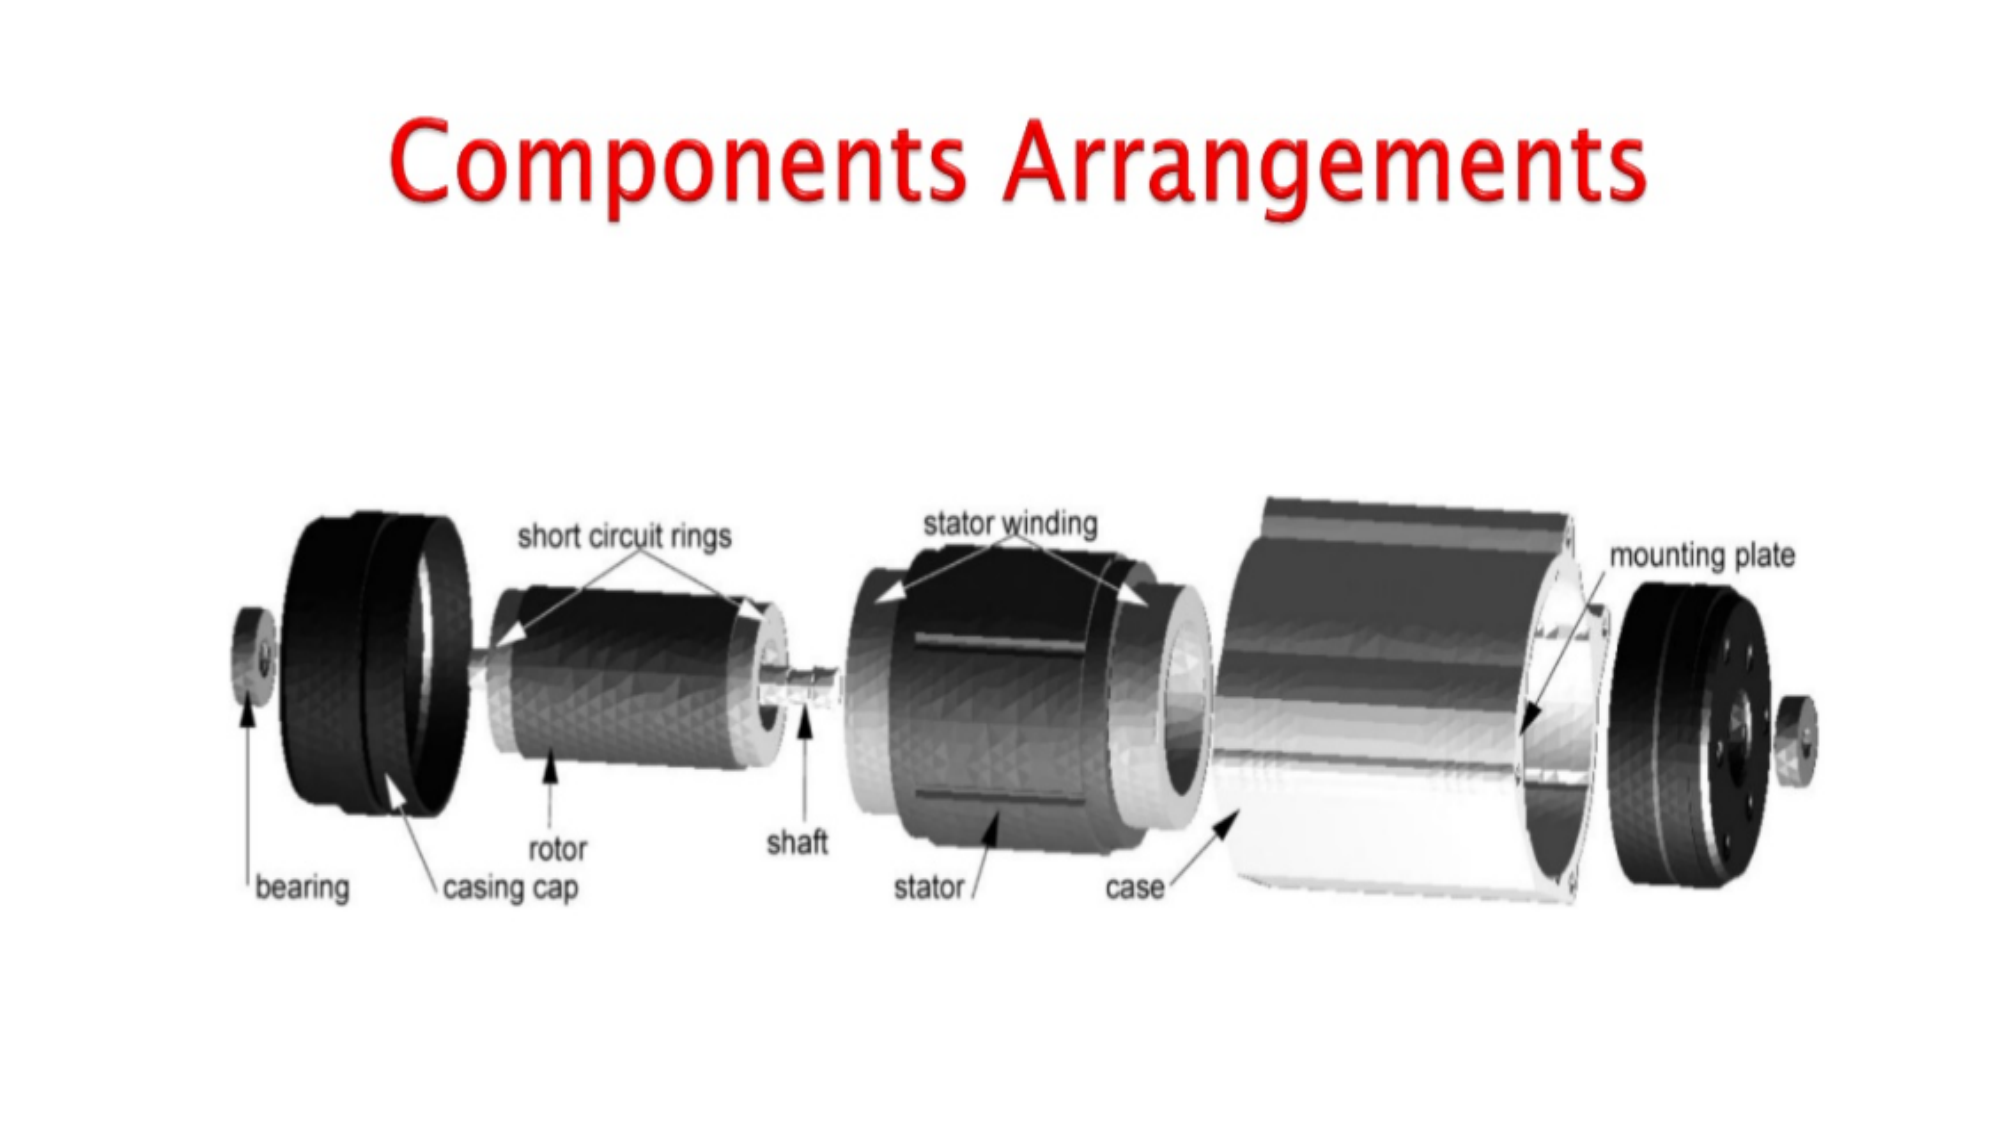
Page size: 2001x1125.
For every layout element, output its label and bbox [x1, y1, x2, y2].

list [220, 81, 1839, 1003]
